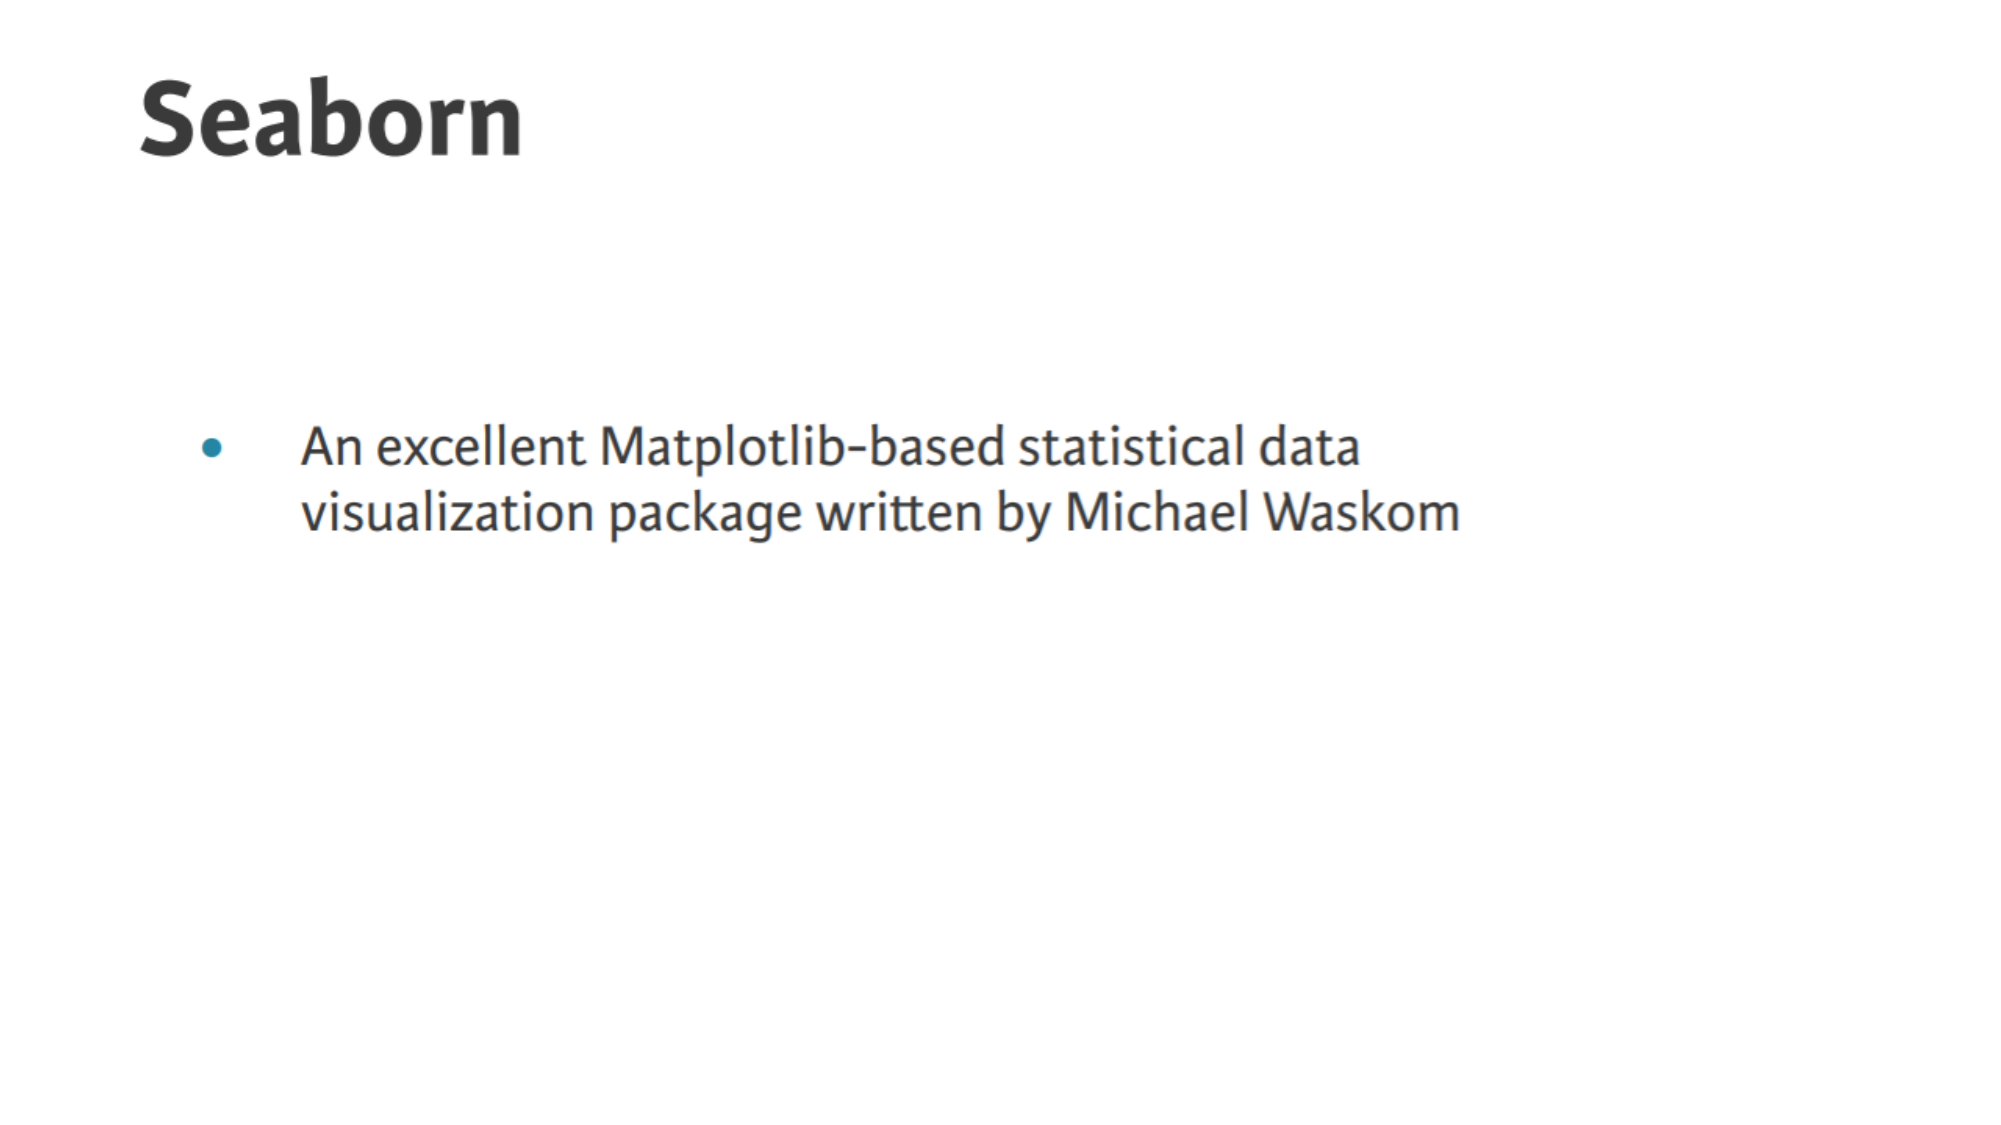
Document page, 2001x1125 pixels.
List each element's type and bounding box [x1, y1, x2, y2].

picture [76, 40, 1633, 995]
